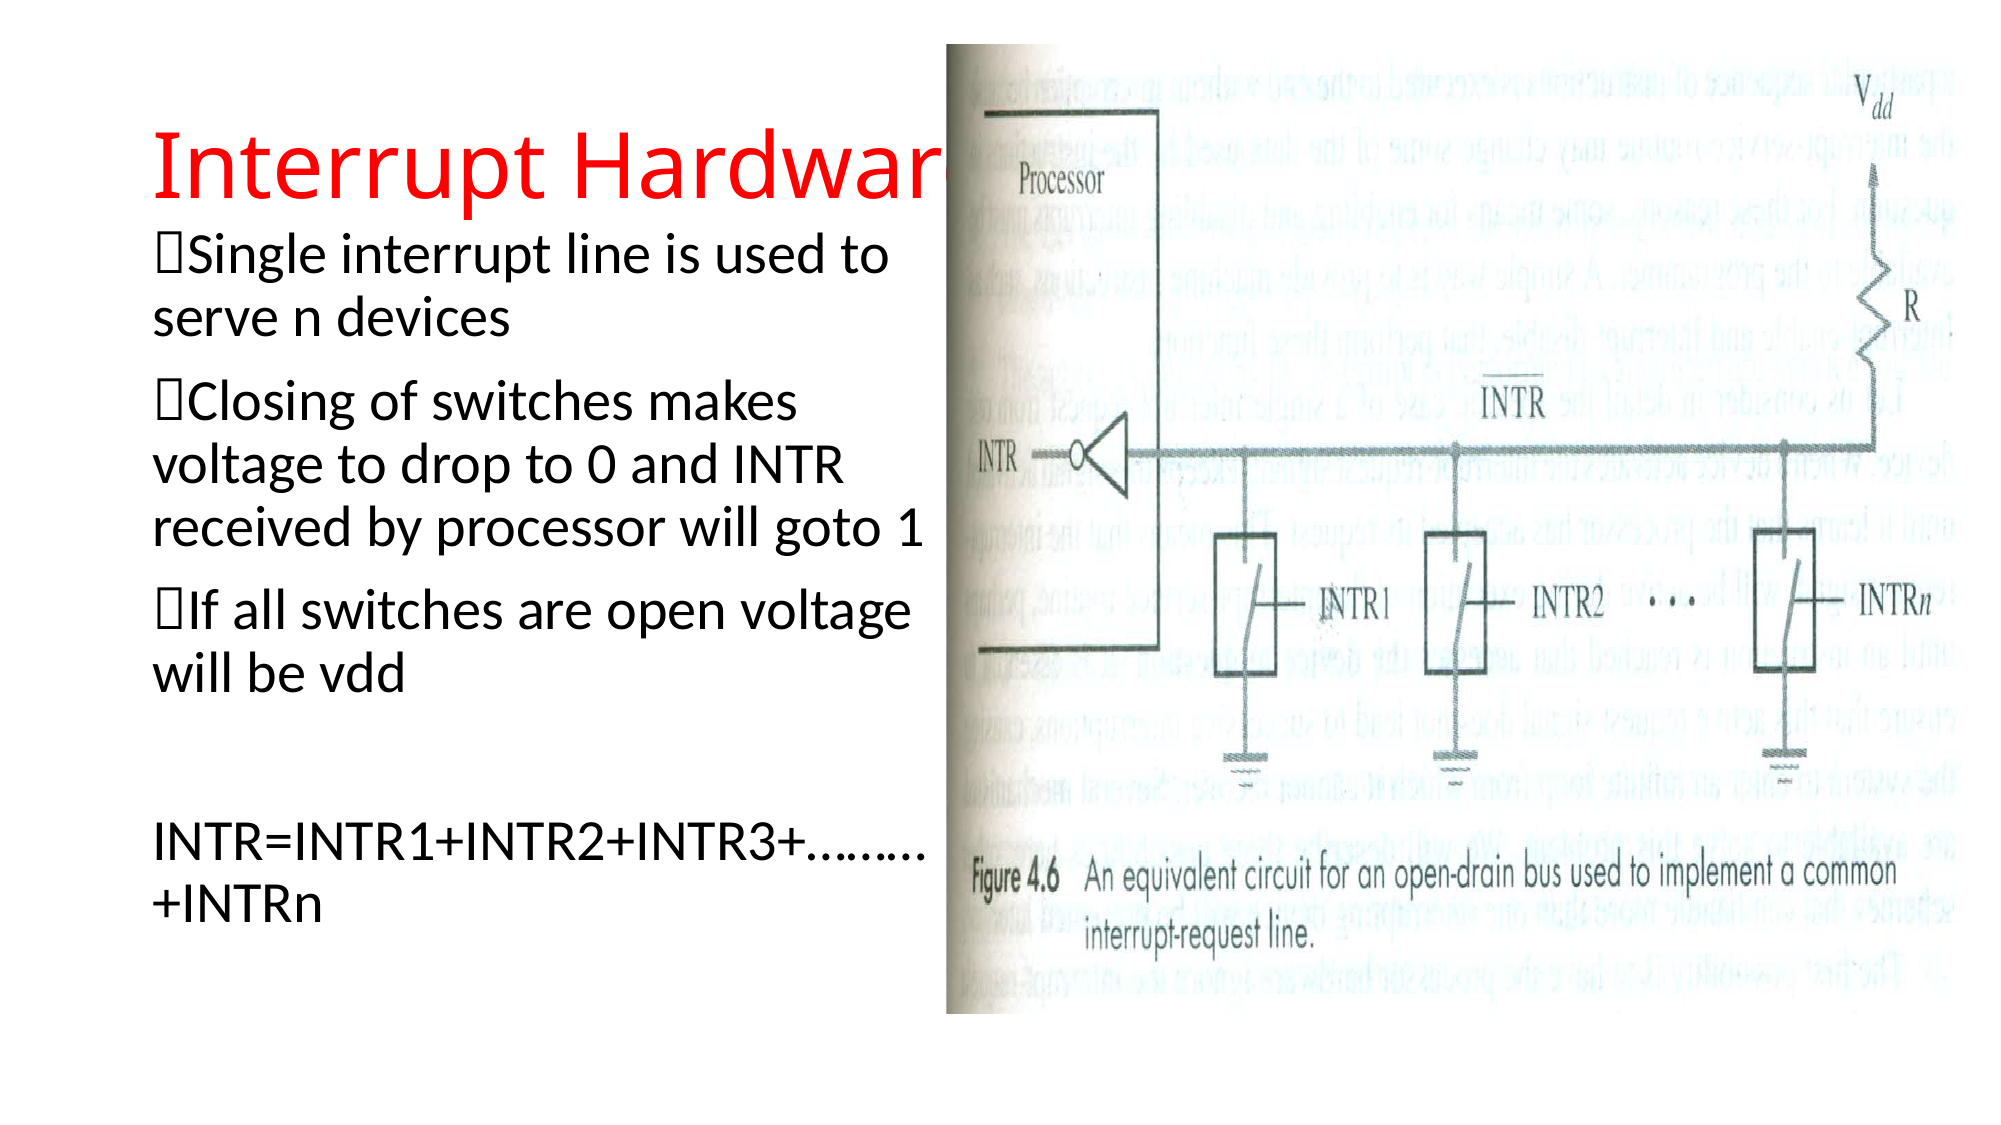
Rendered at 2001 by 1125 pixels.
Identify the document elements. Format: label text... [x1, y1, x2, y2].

picture [946, 43, 1984, 1014]
title Interrupt Hardware [137, 59, 940, 216]
list Single interrupt line is used to serve n devices Closing of switches makes voltage to drop to 0 and INTR received by processor will goto 1 If all switches are open voltage will be vdd INTR=INTR1+INTR2+INTR3+………+INTRn [137, 216, 940, 1014]
